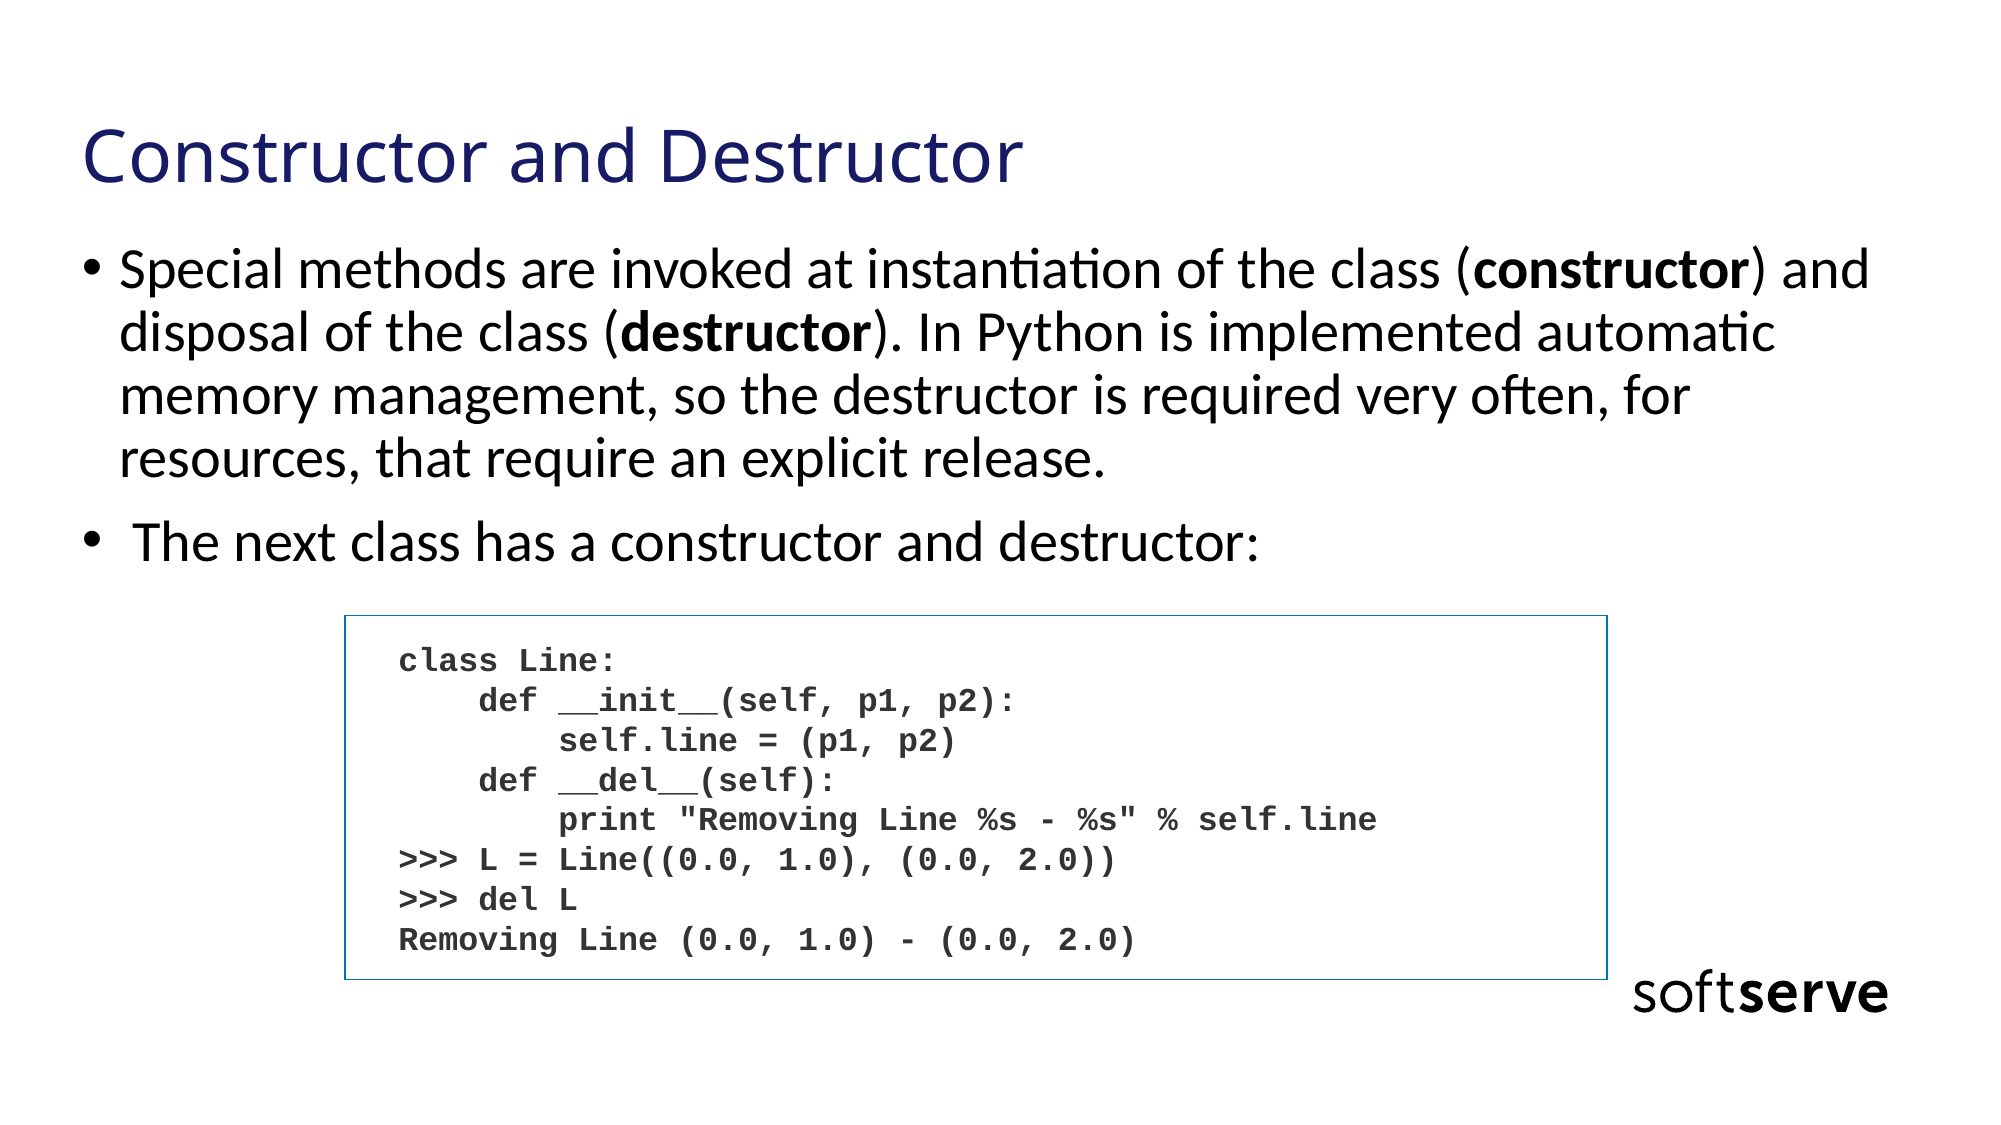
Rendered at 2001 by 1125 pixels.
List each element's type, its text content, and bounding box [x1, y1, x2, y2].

text_box class Line: def __init__(self, p1, p2): self.line = (p1, p2) def __del__(self): print "Removing Line %s - %s" % self.line >>> L = Line((0.0, 1.0), (0.0, 2.0)) >>> del L Removing Line (0.0, 1.0) - (0.0, 2.0) [344, 615, 1608, 980]
title Constructor and Destructor [67, 112, 1930, 199]
list Special methods are invoked at instantiation of the class (constructor) and disposal of the class (destructor). In Python is implemented automatic memory management, so the destructor is required very often, for resources, that require an explicit release. The next class has a constructor and destructor: [67, 230, 1930, 945]
